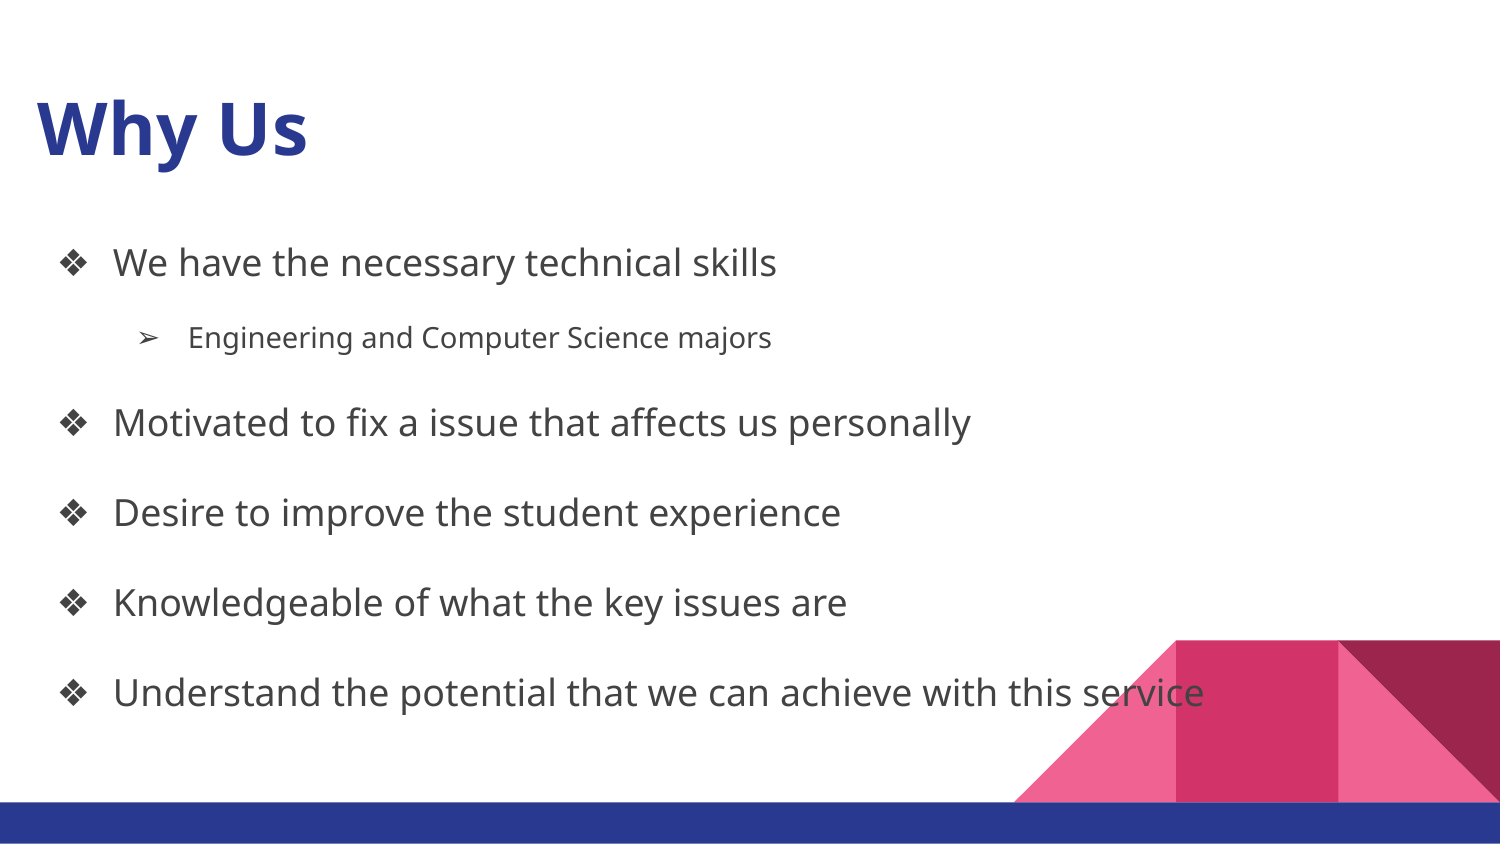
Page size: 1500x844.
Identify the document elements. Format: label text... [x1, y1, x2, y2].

list We have the necessary technical skills Engineering and Computer Science majors Motivated to fix a issue that affects us personally Desire to improve the student experience Knowledgeable of what the key issues are Understand the potential that we can achieve with this service [22, 201, 1421, 750]
title Why Us [22, 67, 1421, 167]
